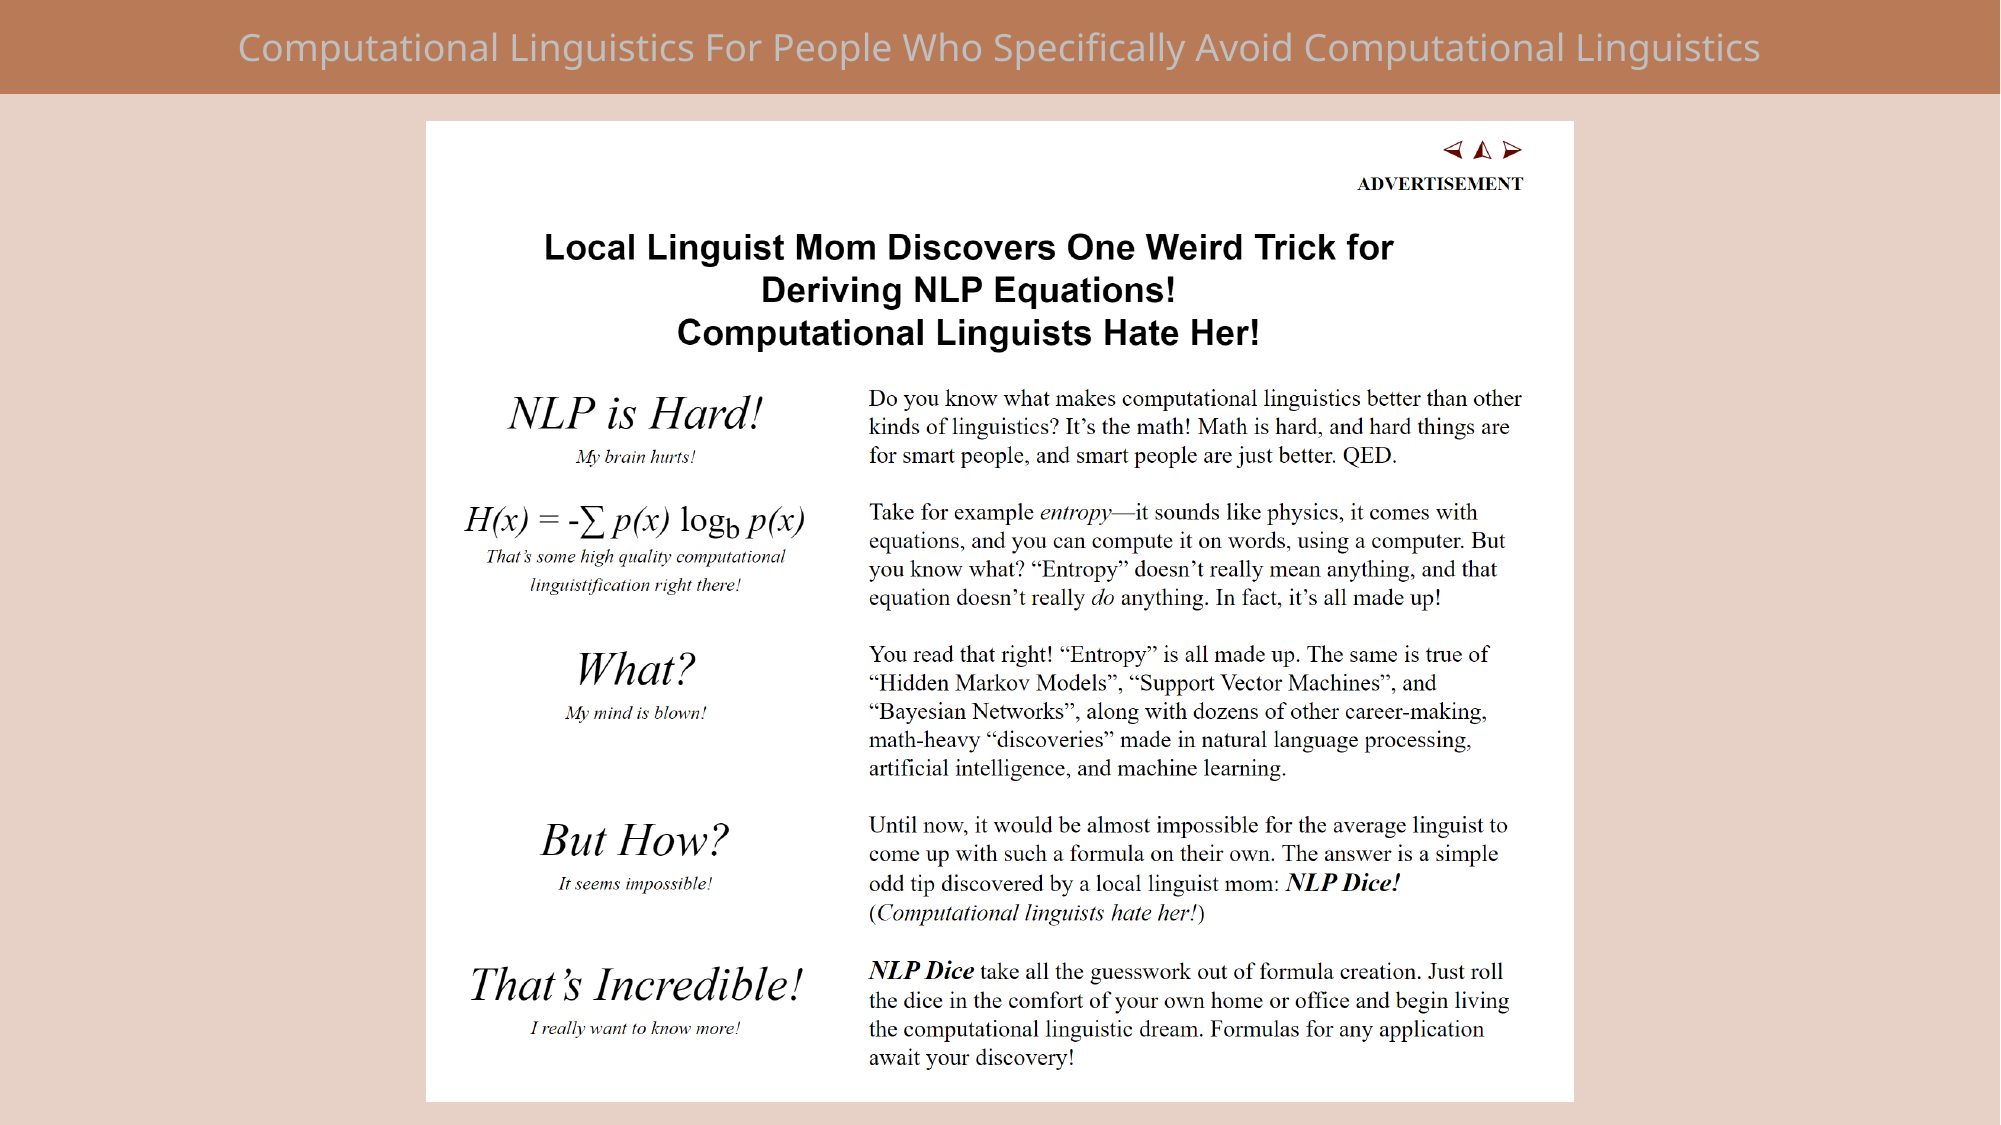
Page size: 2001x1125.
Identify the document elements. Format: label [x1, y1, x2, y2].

list [426, 121, 1574, 1102]
